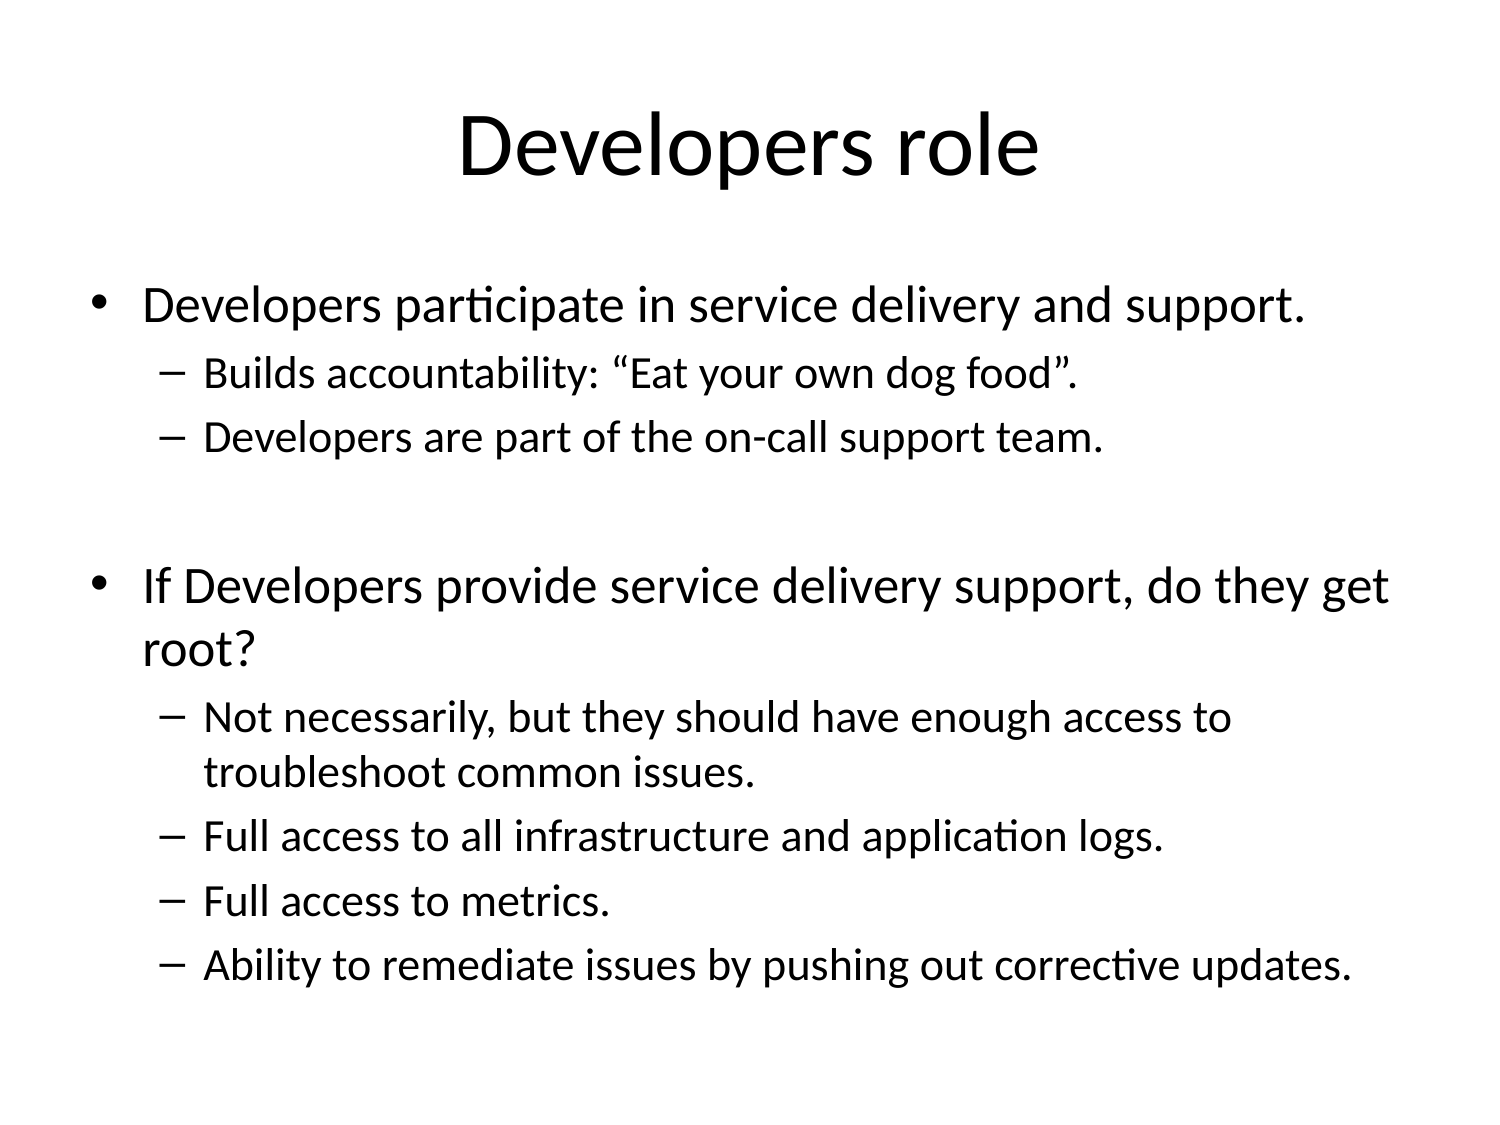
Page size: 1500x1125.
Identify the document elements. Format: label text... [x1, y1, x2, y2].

title Developers role [75, 45, 1425, 233]
list Developers participate in service delivery and support. Builds accountability: “Eat your own dog food”. Developers are part of the on-call support team. If Developers provide service delivery support, do they get root? Not necessarily, but they should have enough access to troubleshoot common issues. Full access to all infrastructure and application logs. Full access to metrics. Ability to remediate issues by pushing out corrective updates. [75, 262, 1425, 1005]
